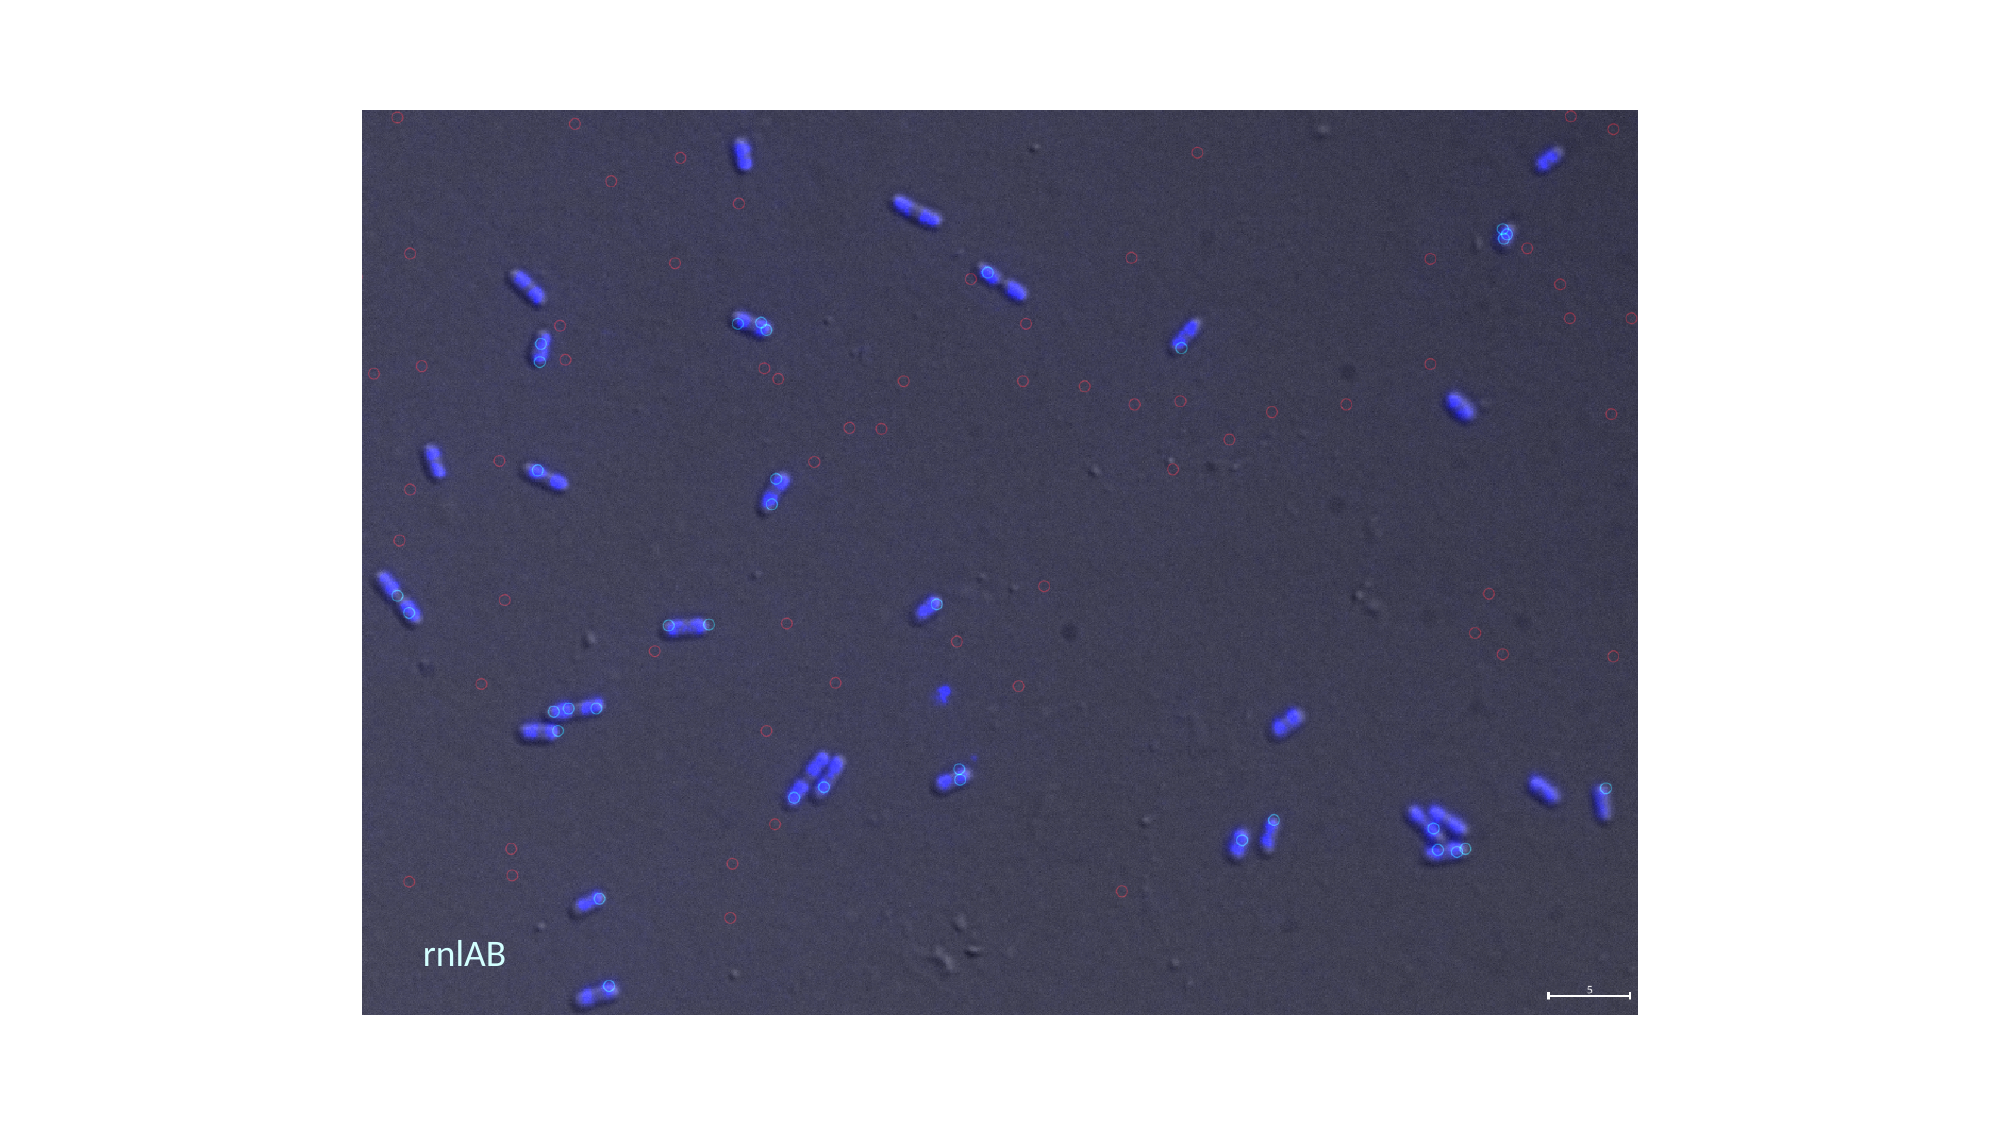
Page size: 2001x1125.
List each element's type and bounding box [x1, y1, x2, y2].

text_box [362, 110, 1638, 1015]
